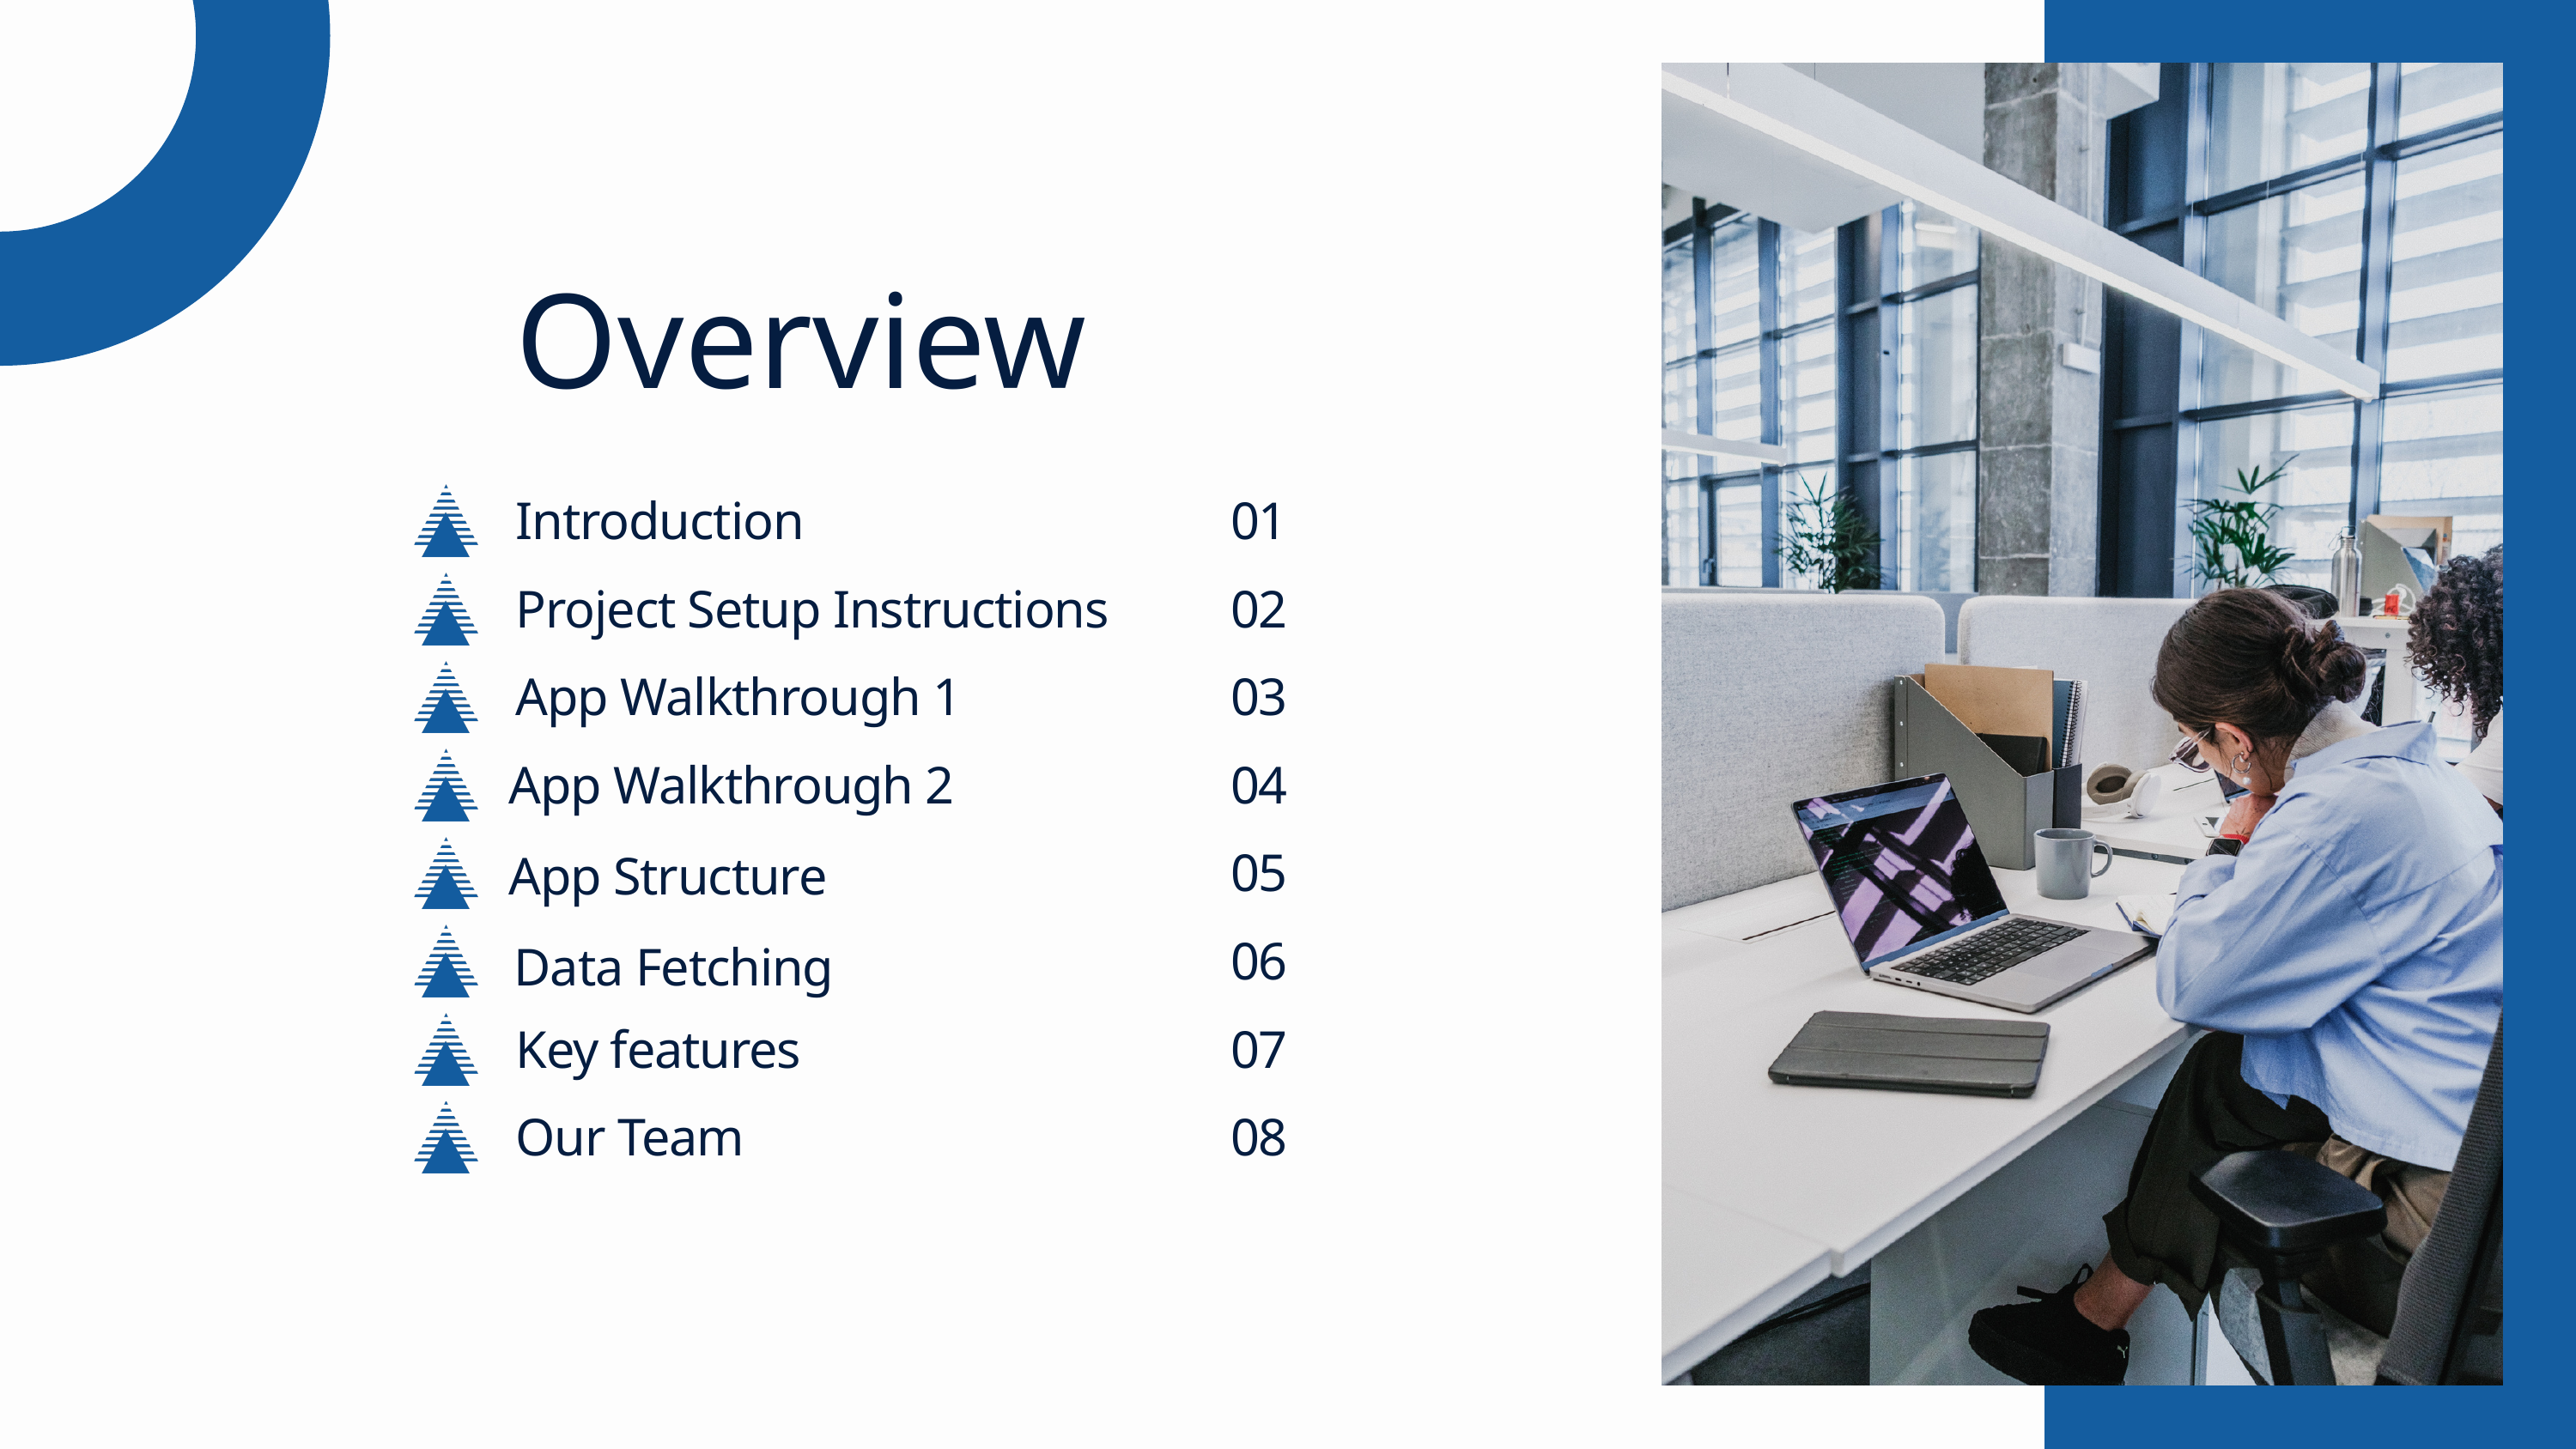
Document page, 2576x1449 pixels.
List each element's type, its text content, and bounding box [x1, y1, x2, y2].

text_box [414, 749, 478, 822]
text_box Introduction [515, 478, 1048, 550]
text_box Overview [515, 231, 1468, 415]
text_box 05 [1194, 830, 1288, 902]
text_box 07 [1194, 1006, 1288, 1079]
text_box Data Fetching [513, 924, 1159, 996]
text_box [0, 0, 264, 300]
text_box App Walkthrough 1 [515, 654, 1171, 726]
text_box Project Setup Instructions [515, 566, 1194, 639]
text_box 03 [1194, 654, 1288, 726]
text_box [2044, 0, 2576, 1449]
text_box Key features [515, 1006, 1136, 1079]
text_box [414, 1101, 478, 1173]
text_box [1662, 63, 2041, 1386]
text_box [414, 837, 478, 910]
text_box 04 [1194, 743, 1288, 815]
text_box 02 [1194, 566, 1288, 639]
text_box [414, 661, 478, 733]
text_box [414, 573, 478, 646]
text_box [414, 1013, 478, 1086]
text_box App Walkthrough 2 [508, 743, 1164, 815]
text_box [414, 484, 478, 557]
text_box 01 [1194, 478, 1288, 550]
text_box 08 [1194, 1094, 1288, 1167]
text_box App Structure [508, 833, 1128, 906]
text_box [414, 925, 478, 997]
text_box 06 [1194, 919, 1288, 991]
text_box Our Team [515, 1094, 1136, 1167]
